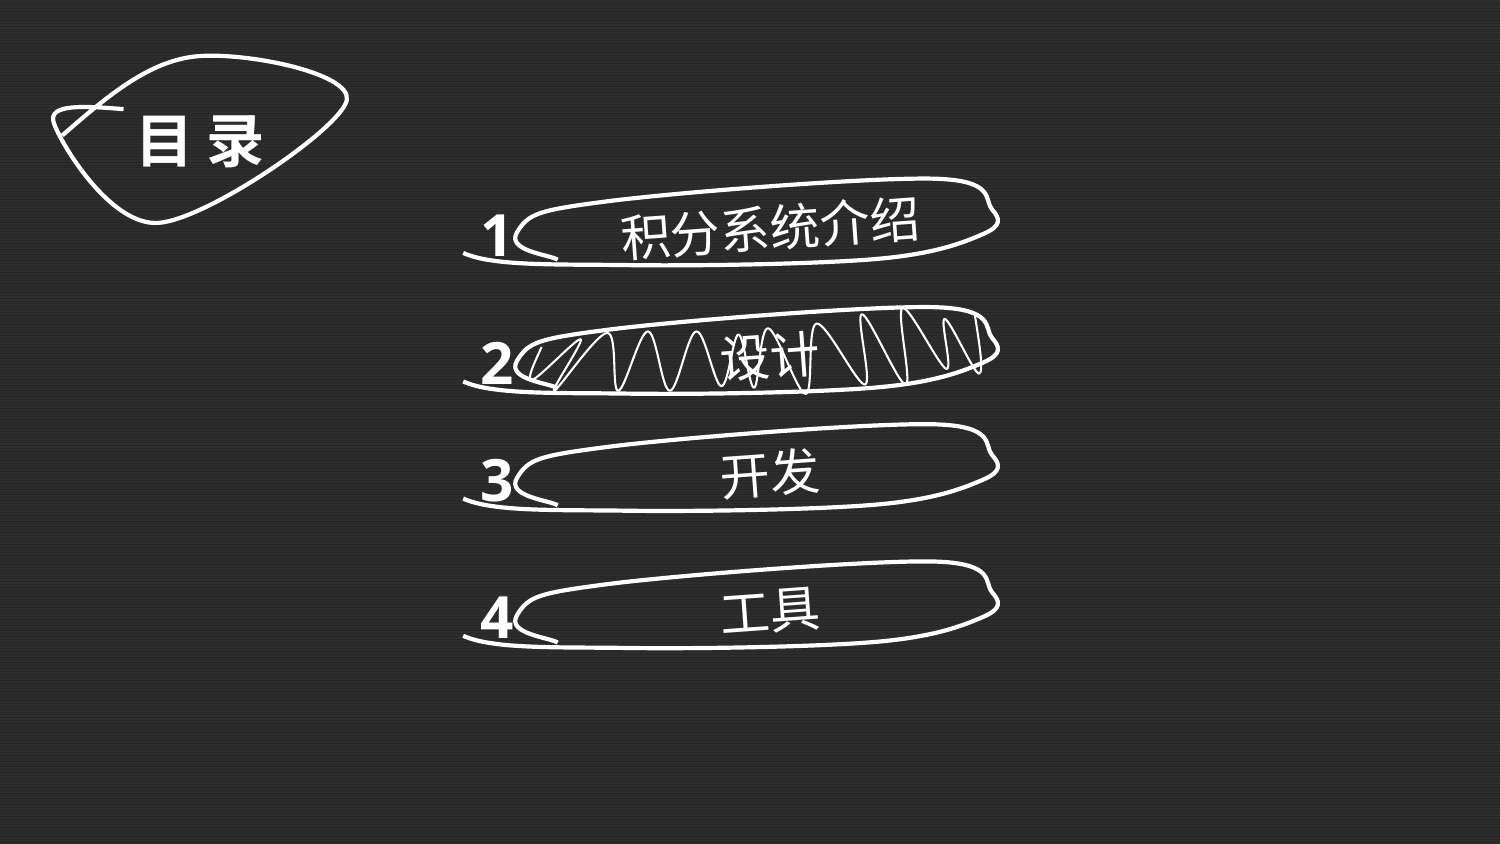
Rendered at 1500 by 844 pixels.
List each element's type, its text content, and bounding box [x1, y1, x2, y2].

text_box [50, 53, 349, 226]
text_box [529, 176, 1001, 267]
text_box [529, 422, 1001, 514]
text_box 目 录 [120, 96, 280, 182]
text_box 开发 [702, 430, 838, 515]
text_box [529, 304, 1001, 396]
text_box 1 [465, 190, 529, 276]
text_box [972, 365, 984, 376]
text_box 积分系统介绍 [603, 177, 938, 277]
text_box 设计 [702, 313, 838, 398]
text_box 2 [465, 318, 529, 404]
text_box 工具 [702, 567, 838, 652]
text_box [529, 559, 1001, 651]
text_box 4 [465, 573, 529, 658]
text_box 3 [465, 436, 529, 521]
